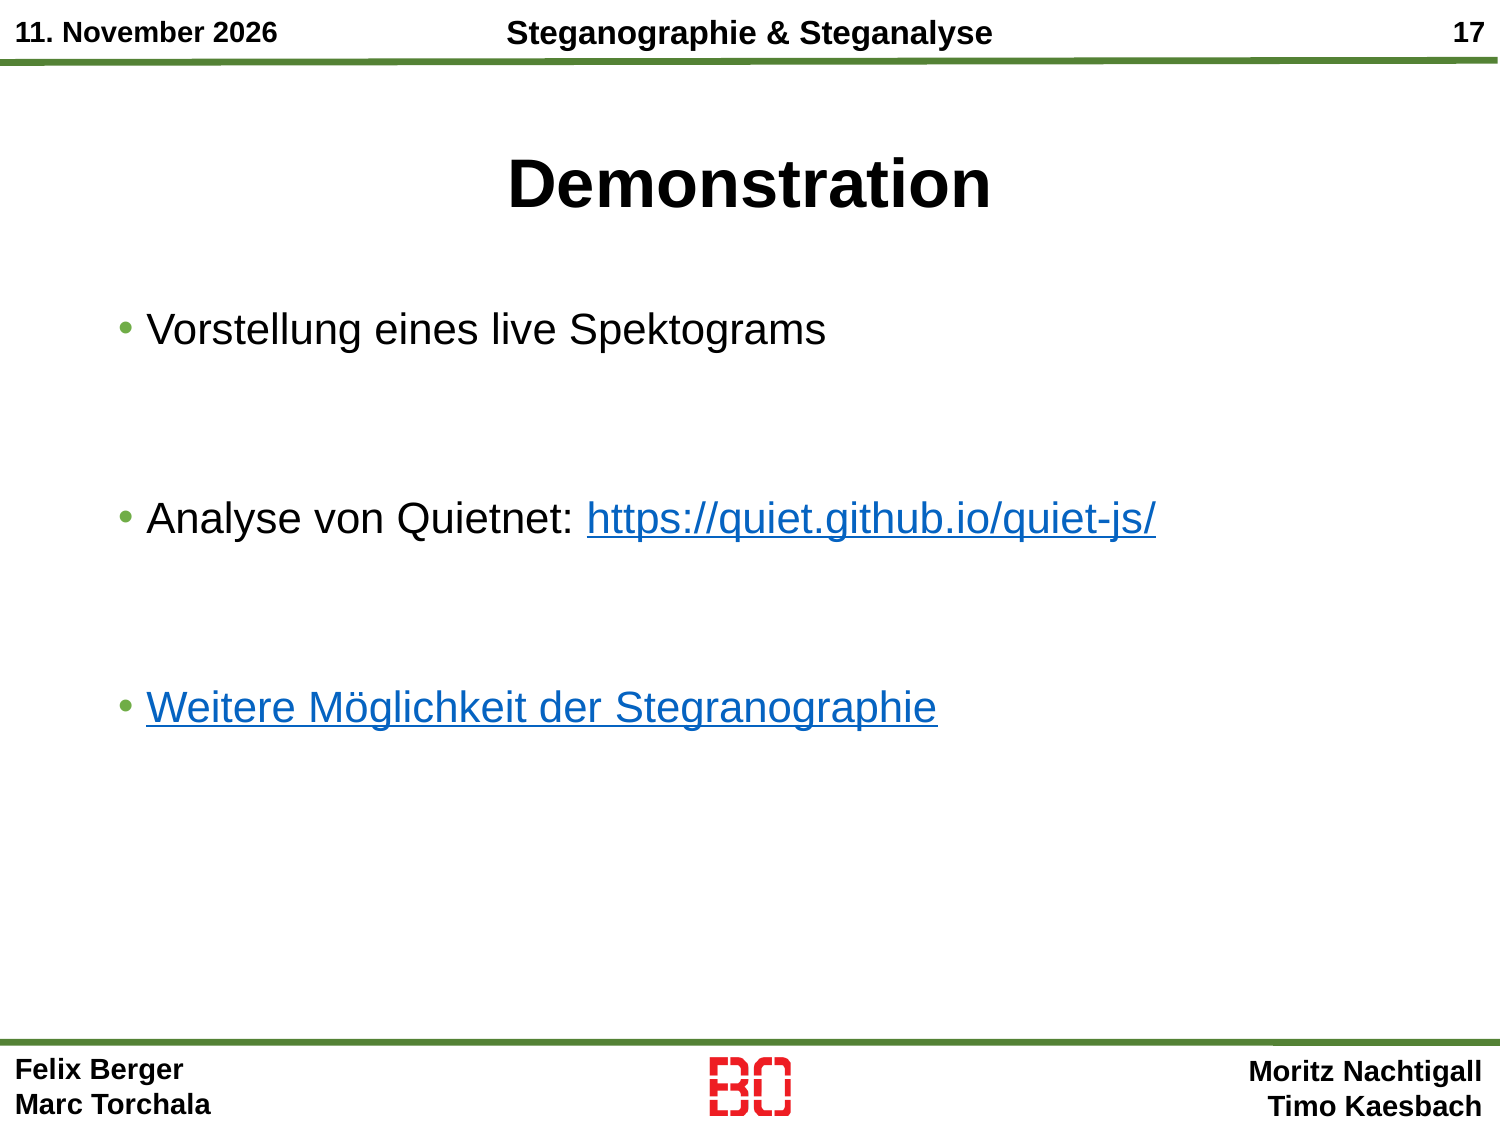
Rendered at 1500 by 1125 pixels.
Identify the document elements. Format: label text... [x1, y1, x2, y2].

list Vorstellung eines live Spektograms Analyse von Quietnet: https://quiet.github.io/quiet-js/ Weitere Möglichkeit der Stegranographie [103, 299, 1397, 1014]
title Demonstration [103, 76, 1397, 295]
